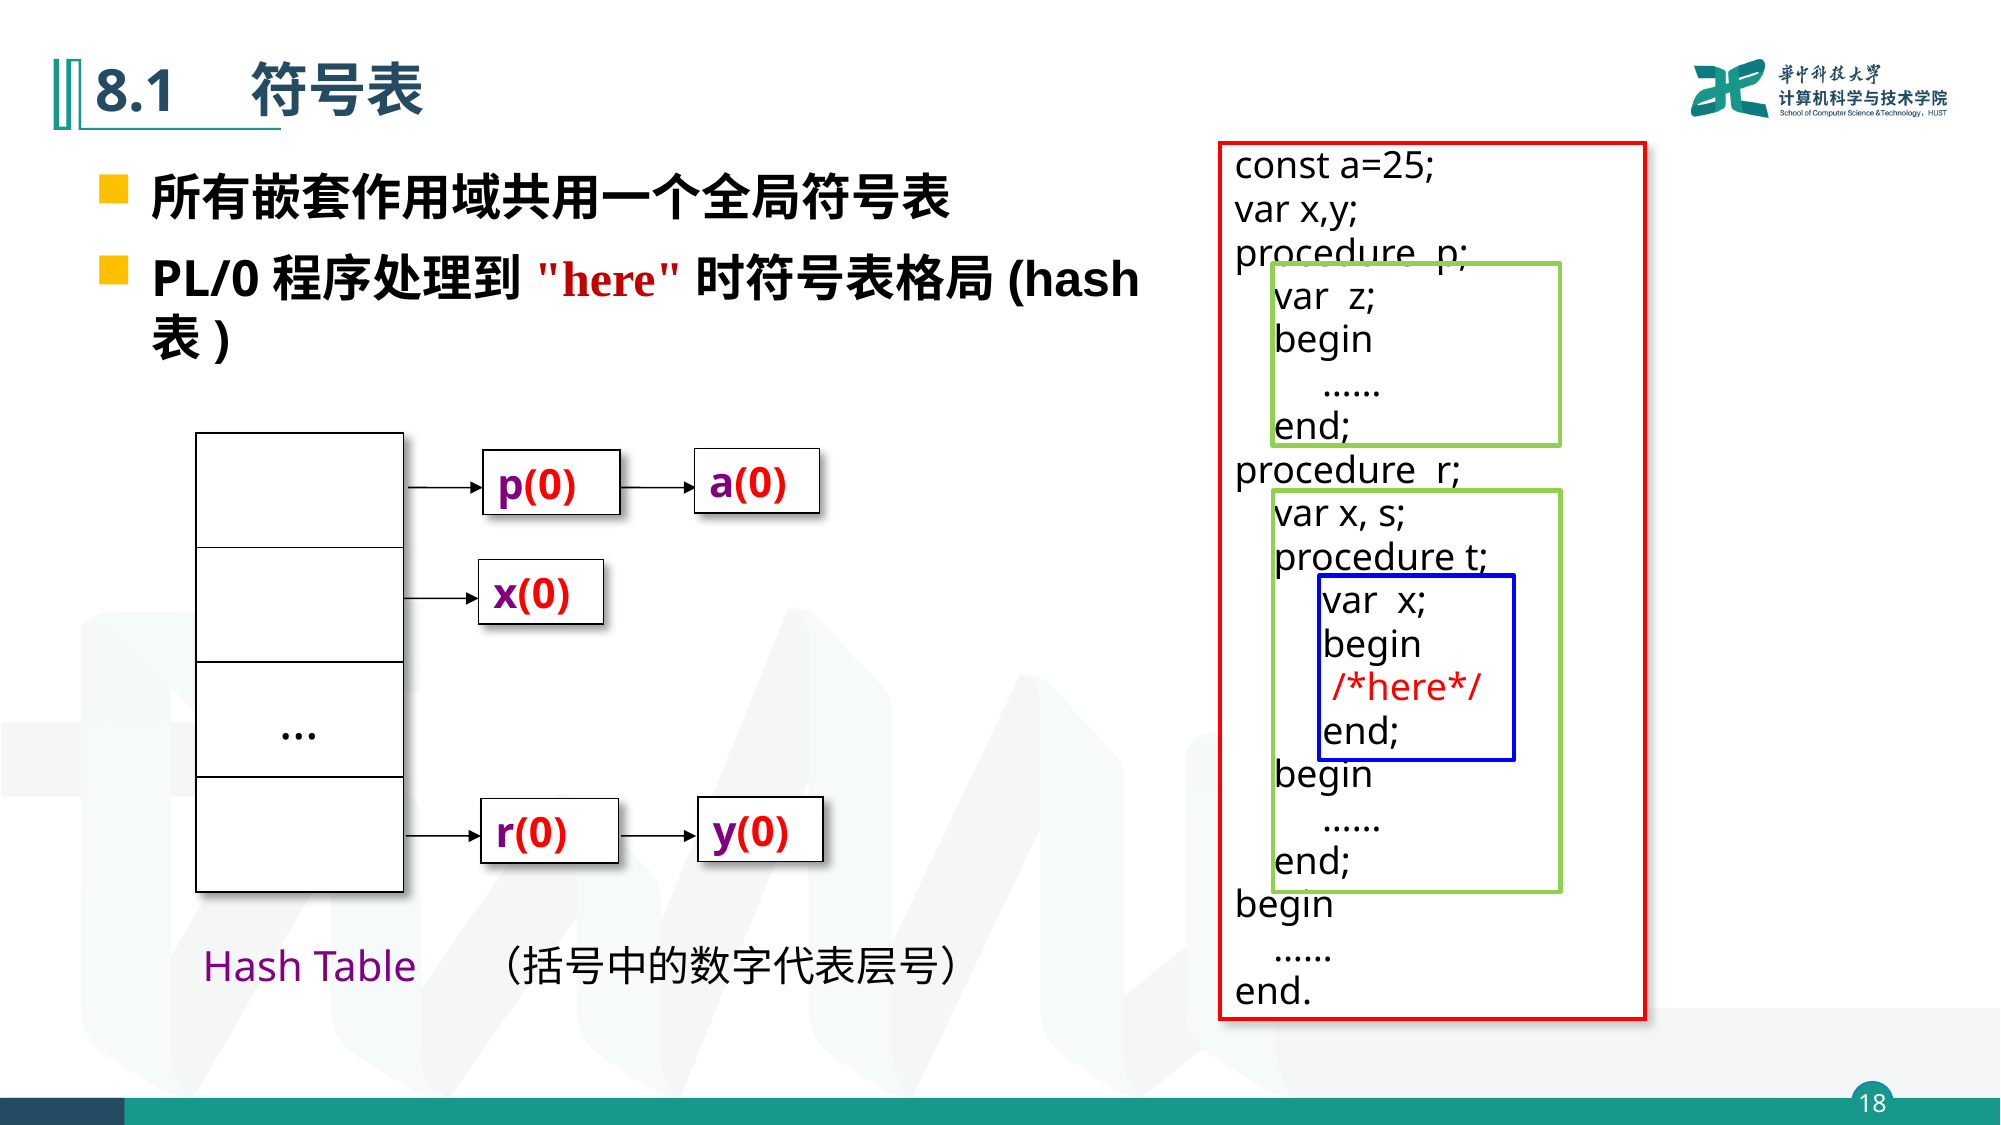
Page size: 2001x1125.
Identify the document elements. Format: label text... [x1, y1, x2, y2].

text_box [632, 481, 693, 494]
text_box x(0) [478, 559, 604, 625]
table_cell [197, 548, 403, 661]
title 8.1 符号表 [80, 42, 1805, 144]
text_box [417, 481, 483, 494]
table_header [197, 434, 403, 547]
text_box a(0) [694, 448, 820, 514]
text_box r(0) [480, 798, 619, 864]
text_box [417, 592, 477, 605]
table_cell [197, 778, 403, 891]
text_box p(0) [482, 450, 621, 515]
picture [1805, 59, 1947, 118]
text_box [1319, 575, 1515, 760]
text_box const a=25; var x,y; procedure p; var z; begin …… end; procedure r; var x, s; procedure t; var x; begin /*here*/ end; begin …… end; begin …… end. [1219, 142, 1645, 1020]
text_box [1272, 263, 1560, 446]
text_box Hash Table （括号中的数字代表层号） [188, 931, 997, 997]
text_box y(0) [698, 796, 824, 862]
text_box [630, 829, 697, 843]
text_box [1273, 490, 1561, 893]
text_box [417, 829, 481, 843]
list 所有嵌套作用域共用一个全局符号表 PL/0程序处理到"here"时符号表格局(hash表) [80, 157, 1176, 377]
table_cell … [197, 663, 403, 776]
